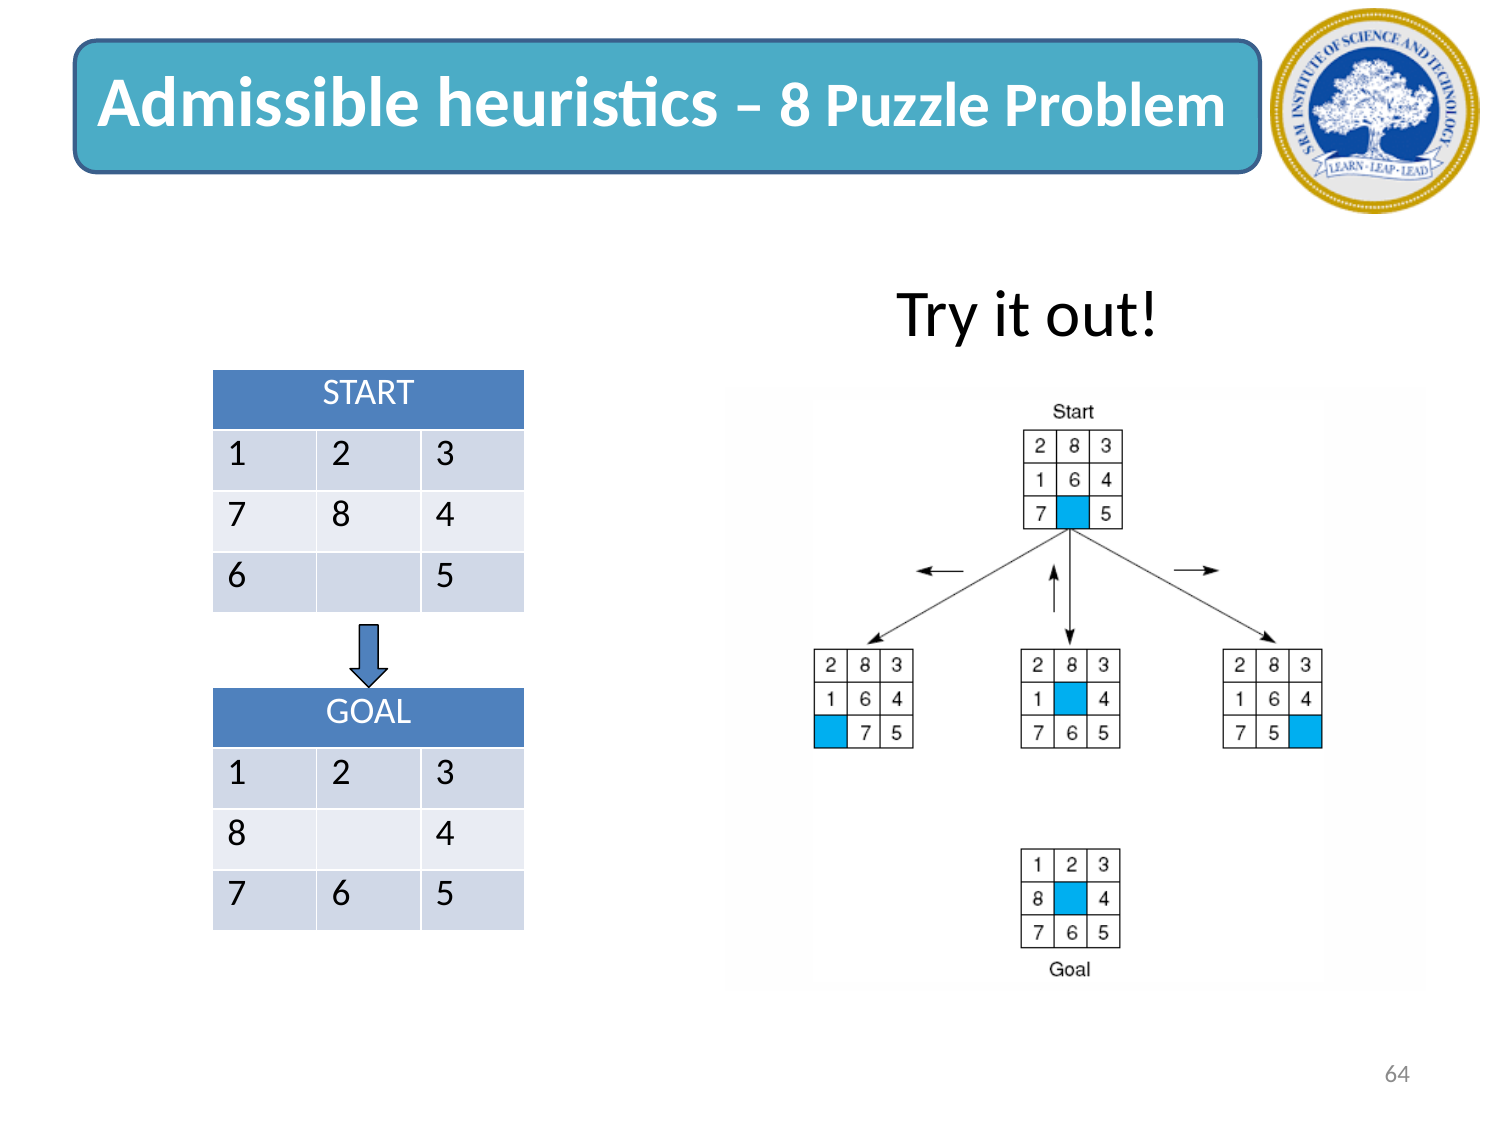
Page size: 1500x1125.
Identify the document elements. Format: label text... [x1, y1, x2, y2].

table_cell [317, 810, 420, 869]
table_cell 5 [422, 871, 524, 930]
table_cell 1 [213, 749, 316, 808]
table_cell 4 [422, 810, 524, 869]
text_box [72, 38, 1263, 175]
table_header START [213, 370, 524, 429]
title Admissible heuristics – 8 Puzzle Problem [75, 45, 1250, 150]
table_header GOAL [213, 688, 524, 747]
table_cell 3 [422, 749, 524, 808]
list Try it out! [75, 262, 1425, 1005]
table_cell 6 [213, 553, 316, 612]
table_cell 8 [213, 810, 316, 869]
table_cell 5 [422, 553, 524, 612]
table_cell 6 [317, 871, 420, 930]
table_cell 1 [213, 431, 316, 490]
table_cell 7 [213, 492, 316, 551]
table_cell 3 [422, 431, 524, 490]
slide_number 64 [1074, 1042, 1425, 1103]
table_cell 8 [317, 492, 420, 551]
text_box [350, 624, 388, 688]
picture [724, 387, 1427, 992]
picture [1270, 8, 1480, 214]
table_cell 2 [317, 431, 420, 490]
table_cell 2 [317, 749, 420, 808]
table_cell 7 [213, 871, 316, 930]
table_cell [317, 553, 420, 612]
table_cell 4 [422, 492, 524, 551]
